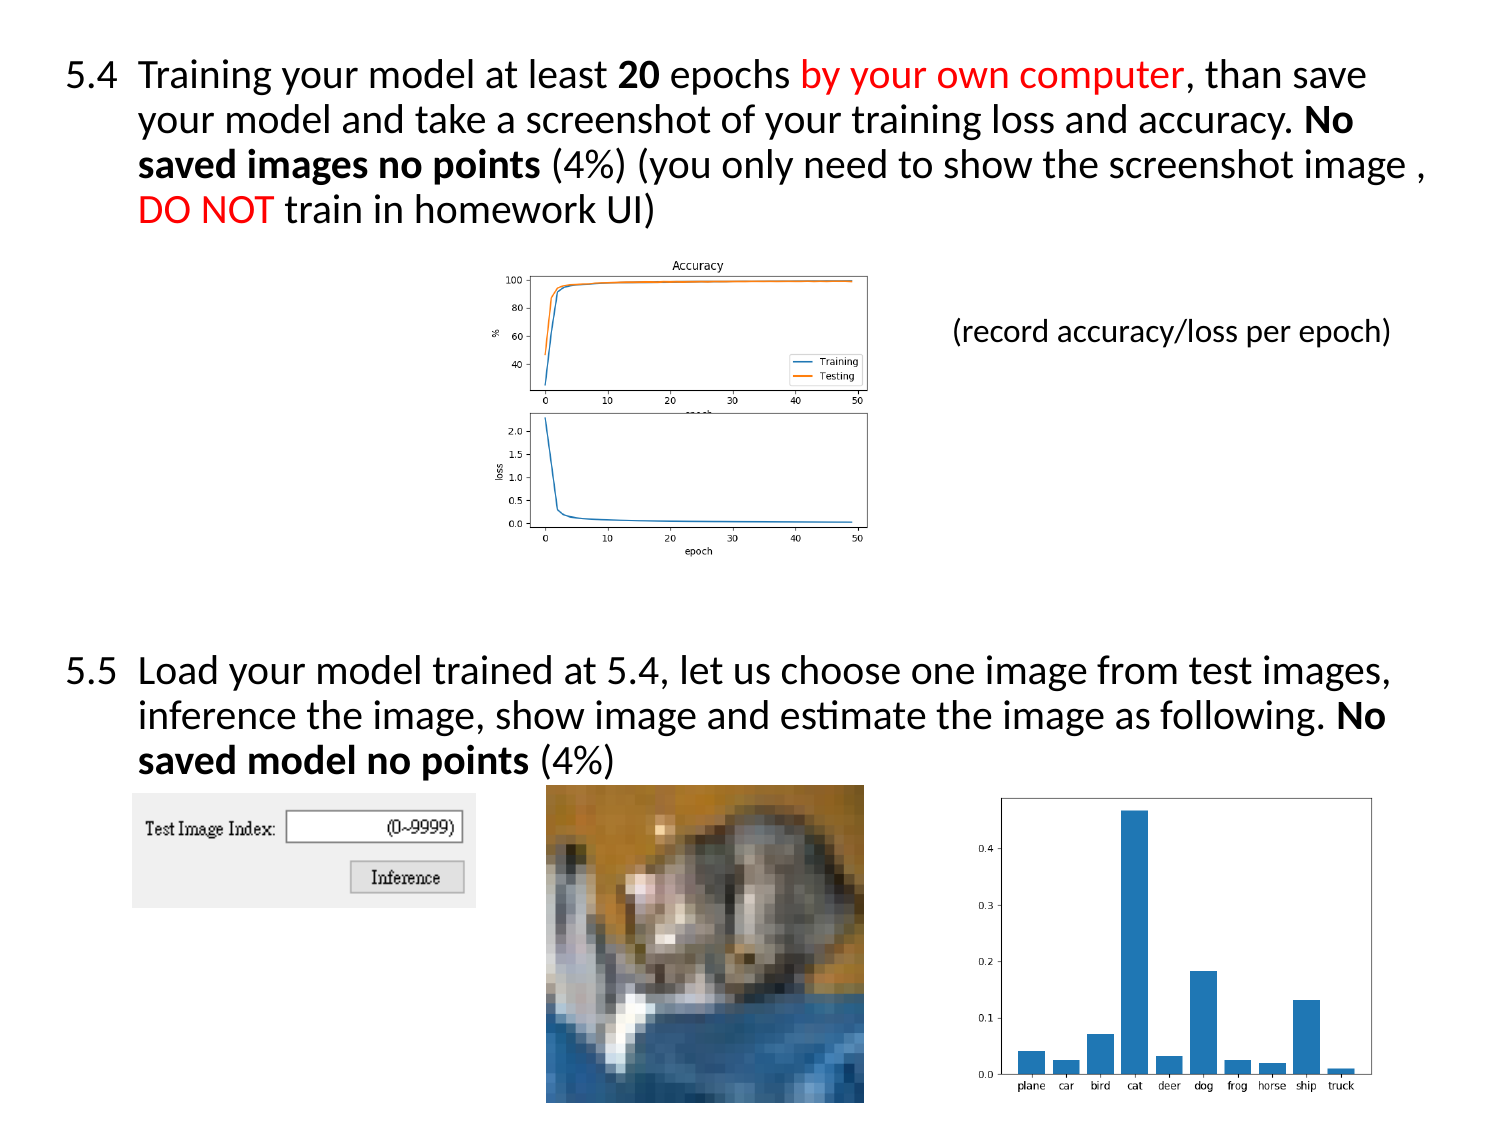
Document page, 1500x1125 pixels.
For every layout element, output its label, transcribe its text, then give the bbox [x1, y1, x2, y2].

picture [546, 785, 864, 1103]
picture [474, 236, 911, 563]
picture [941, 754, 1419, 1113]
text_box (record accuracy/loss per epoch) [937, 301, 1423, 357]
text_box 5.4 Training your model at least 20 epochs by your own computer, than save your model and take a screenshot of your training loss and accuracy. No saved images no points (4%) (you only need to show the screenshot image , DO NOT train in homework UI) 5.5 Load your model trained at 5.4, let us choose one image from test images, inference the image, show image and estimate the image as following. No saved model no points (4%) [50, 44, 1450, 1069]
picture [132, 792, 476, 908]
